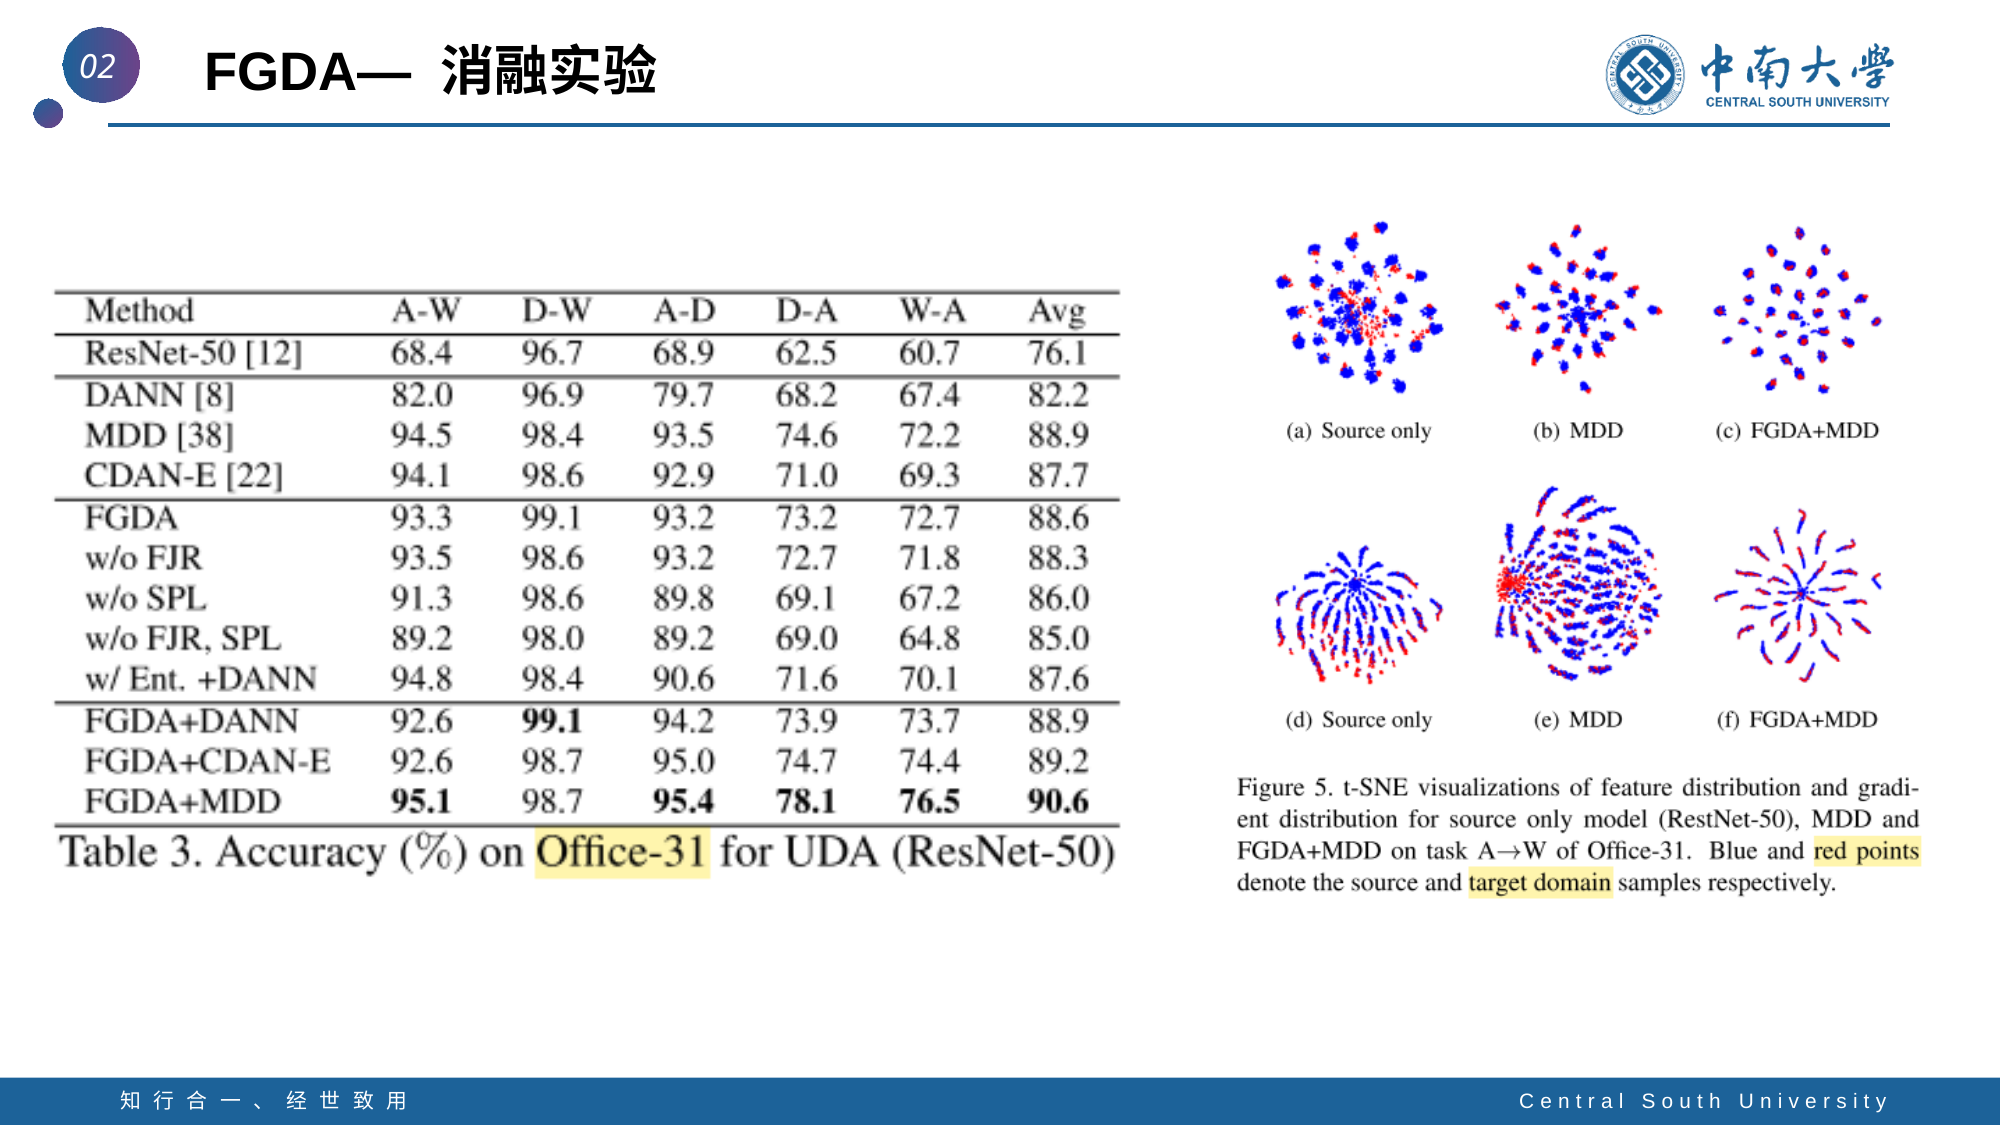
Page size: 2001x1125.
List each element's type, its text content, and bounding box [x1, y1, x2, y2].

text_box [33, 26, 153, 128]
text_box 知行合一、经世致用 [105, 1080, 423, 1120]
picture [1595, 28, 1907, 121]
text_box [158, 0, 1050, 118]
picture [14, 261, 1145, 899]
text_box FGDA— 消融实验 [204, 26, 1096, 110]
picture [1211, 211, 1934, 914]
text_box Central South University [1504, 1080, 1902, 1120]
text_box [0, 1077, 2000, 1125]
